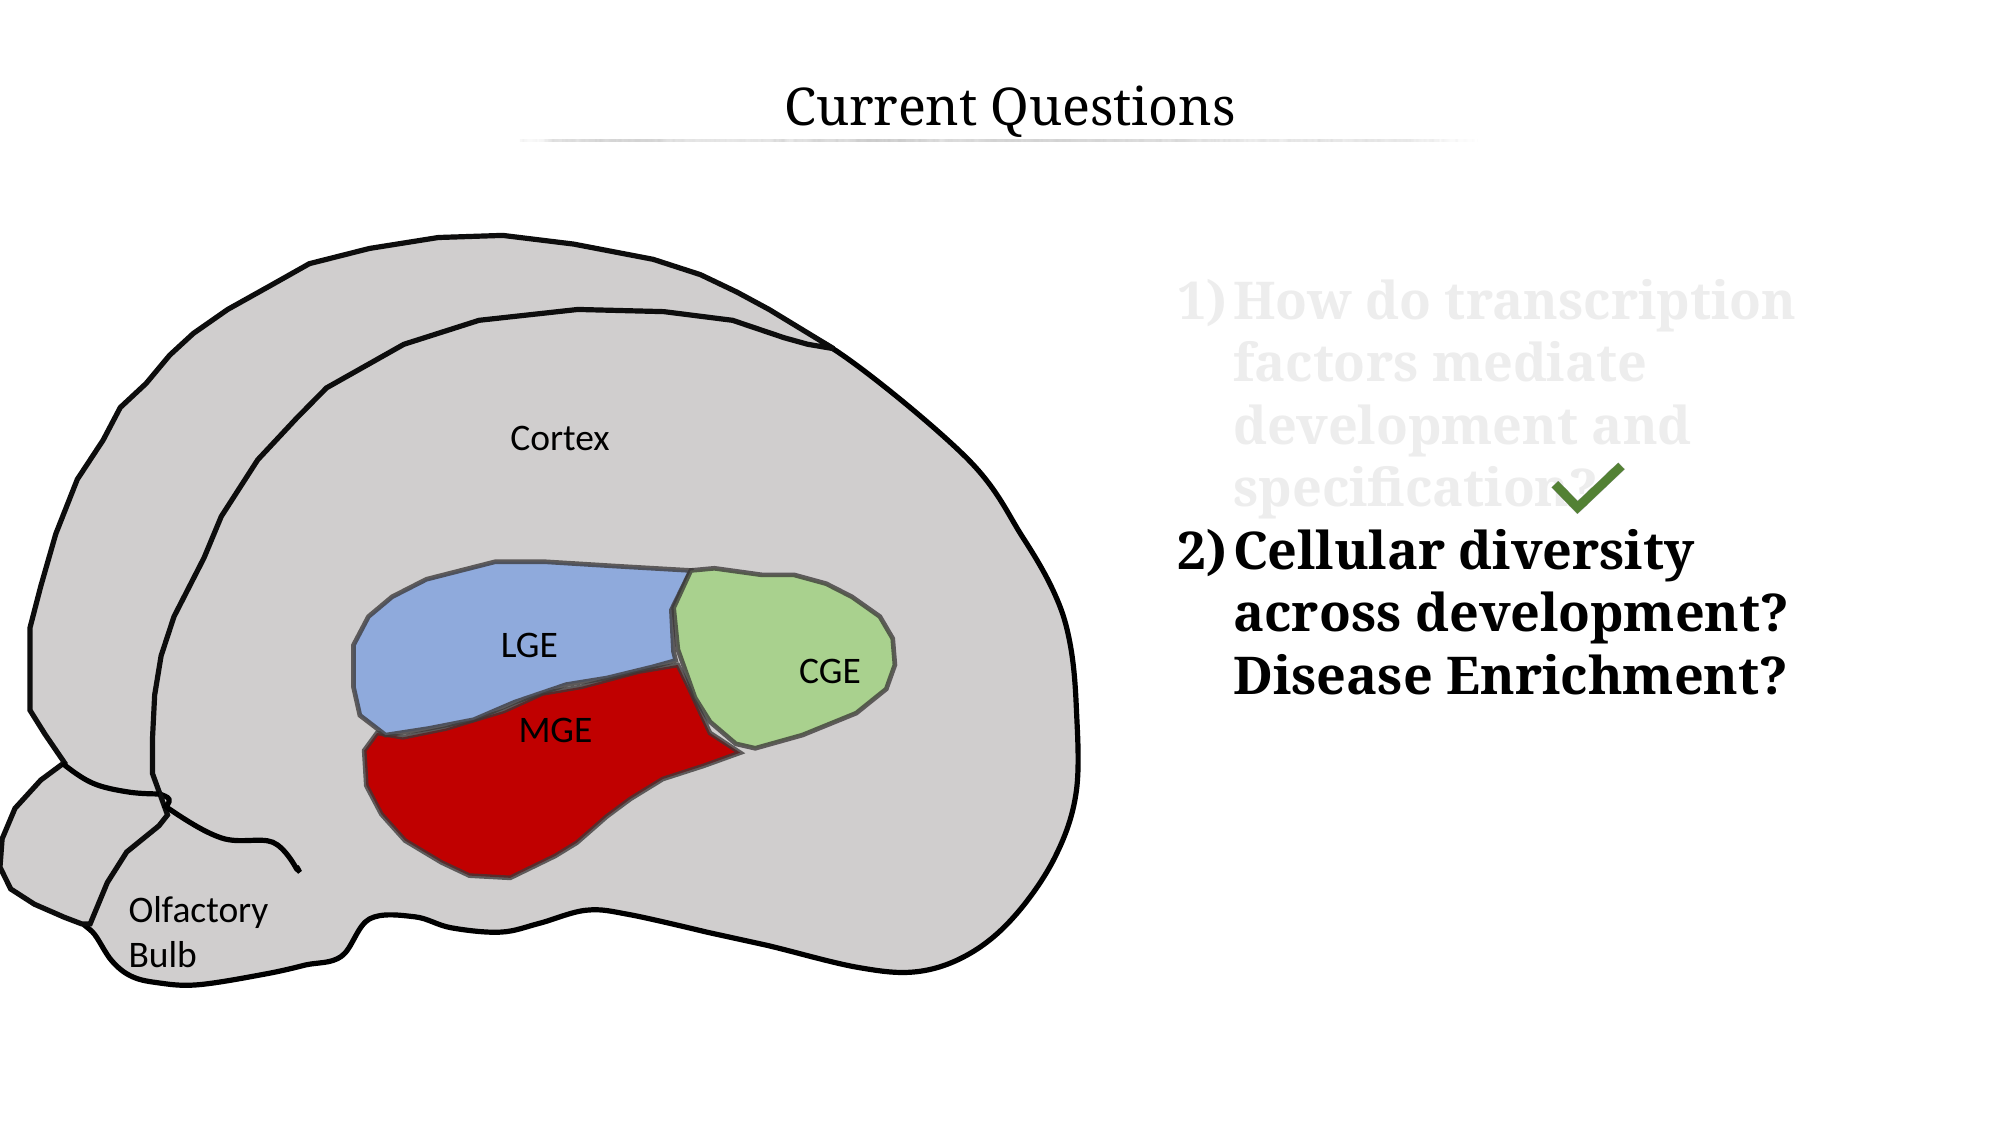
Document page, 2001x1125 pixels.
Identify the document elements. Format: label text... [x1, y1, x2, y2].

text_box How do transcription factors mediate development and specification? Cellular diversity across development? Disease Enrichment? [1162, 259, 1883, 712]
title Current Questions [137, 0, 1883, 218]
picture [1550, 450, 1626, 526]
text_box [0, 235, 1079, 986]
